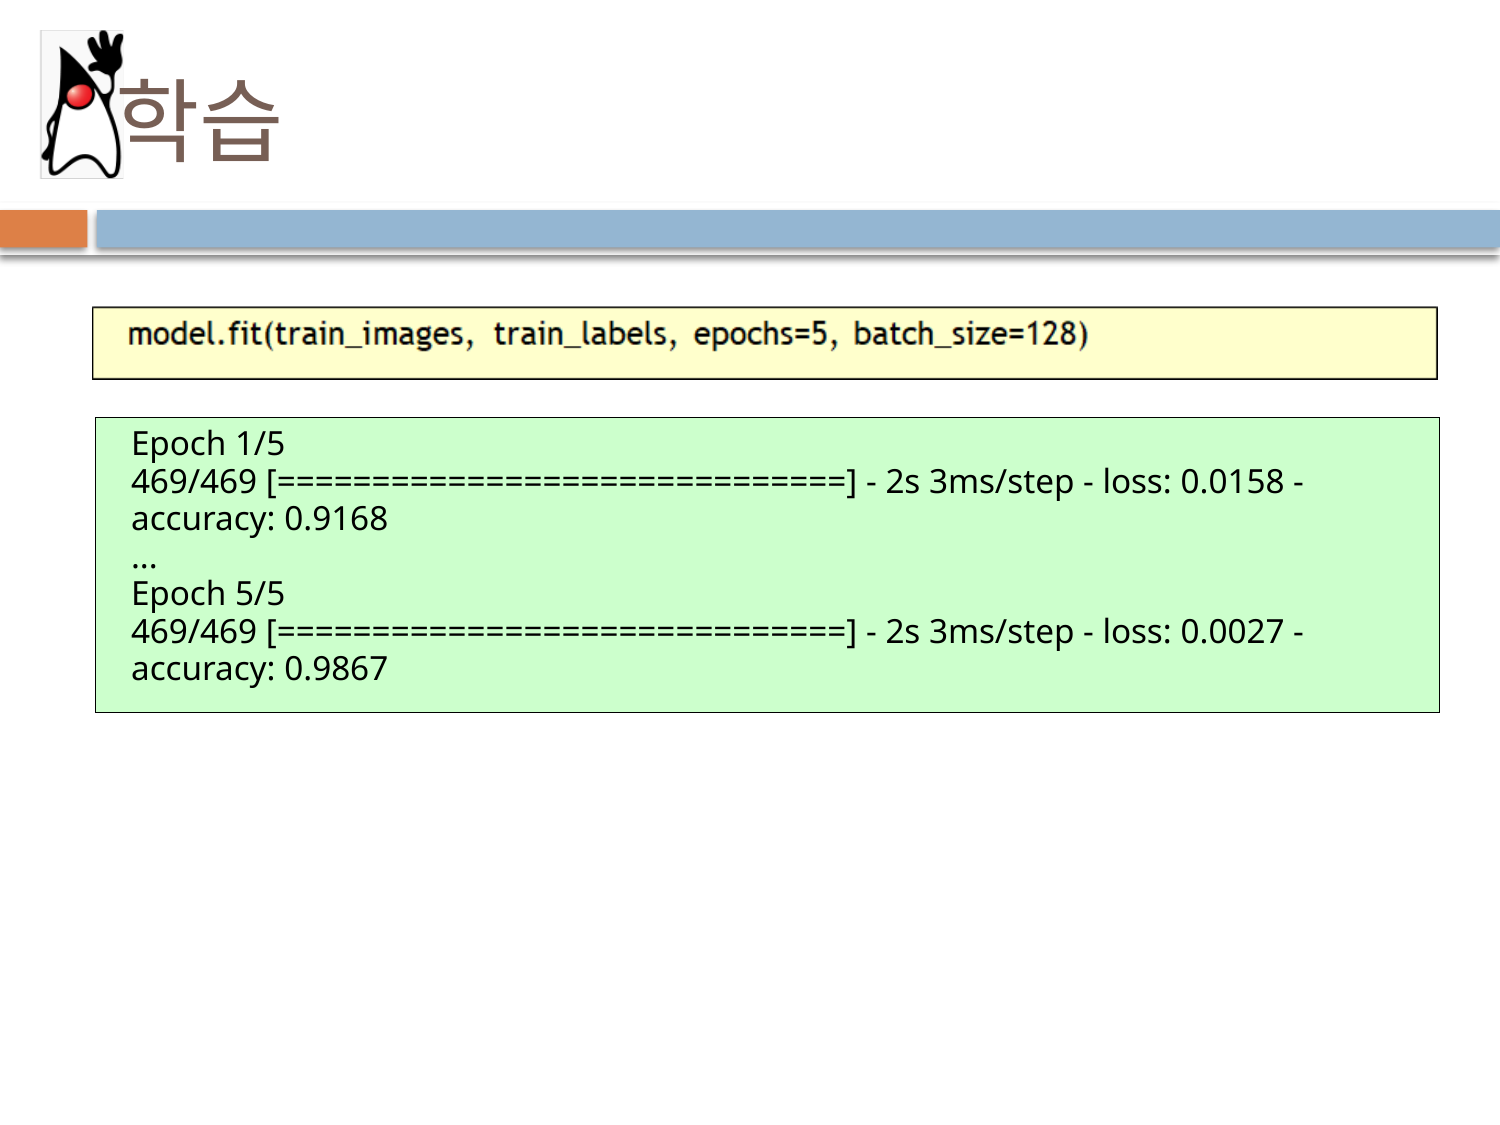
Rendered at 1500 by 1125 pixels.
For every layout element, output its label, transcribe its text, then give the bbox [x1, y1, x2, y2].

text_box Epoch 1/5 469/469 [==============================] - 2s 3ms/step - loss: 0.0158 - accuracy: 0.9168 ... Epoch 5/5 469/469 [==============================] - 2s 3ms/step - loss: 0.0027 - accuracy: 0.9867 [95, 417, 1440, 713]
title 학습 [100, 37, 1438, 200]
picture [39, 30, 124, 179]
picture [92, 302, 1439, 380]
